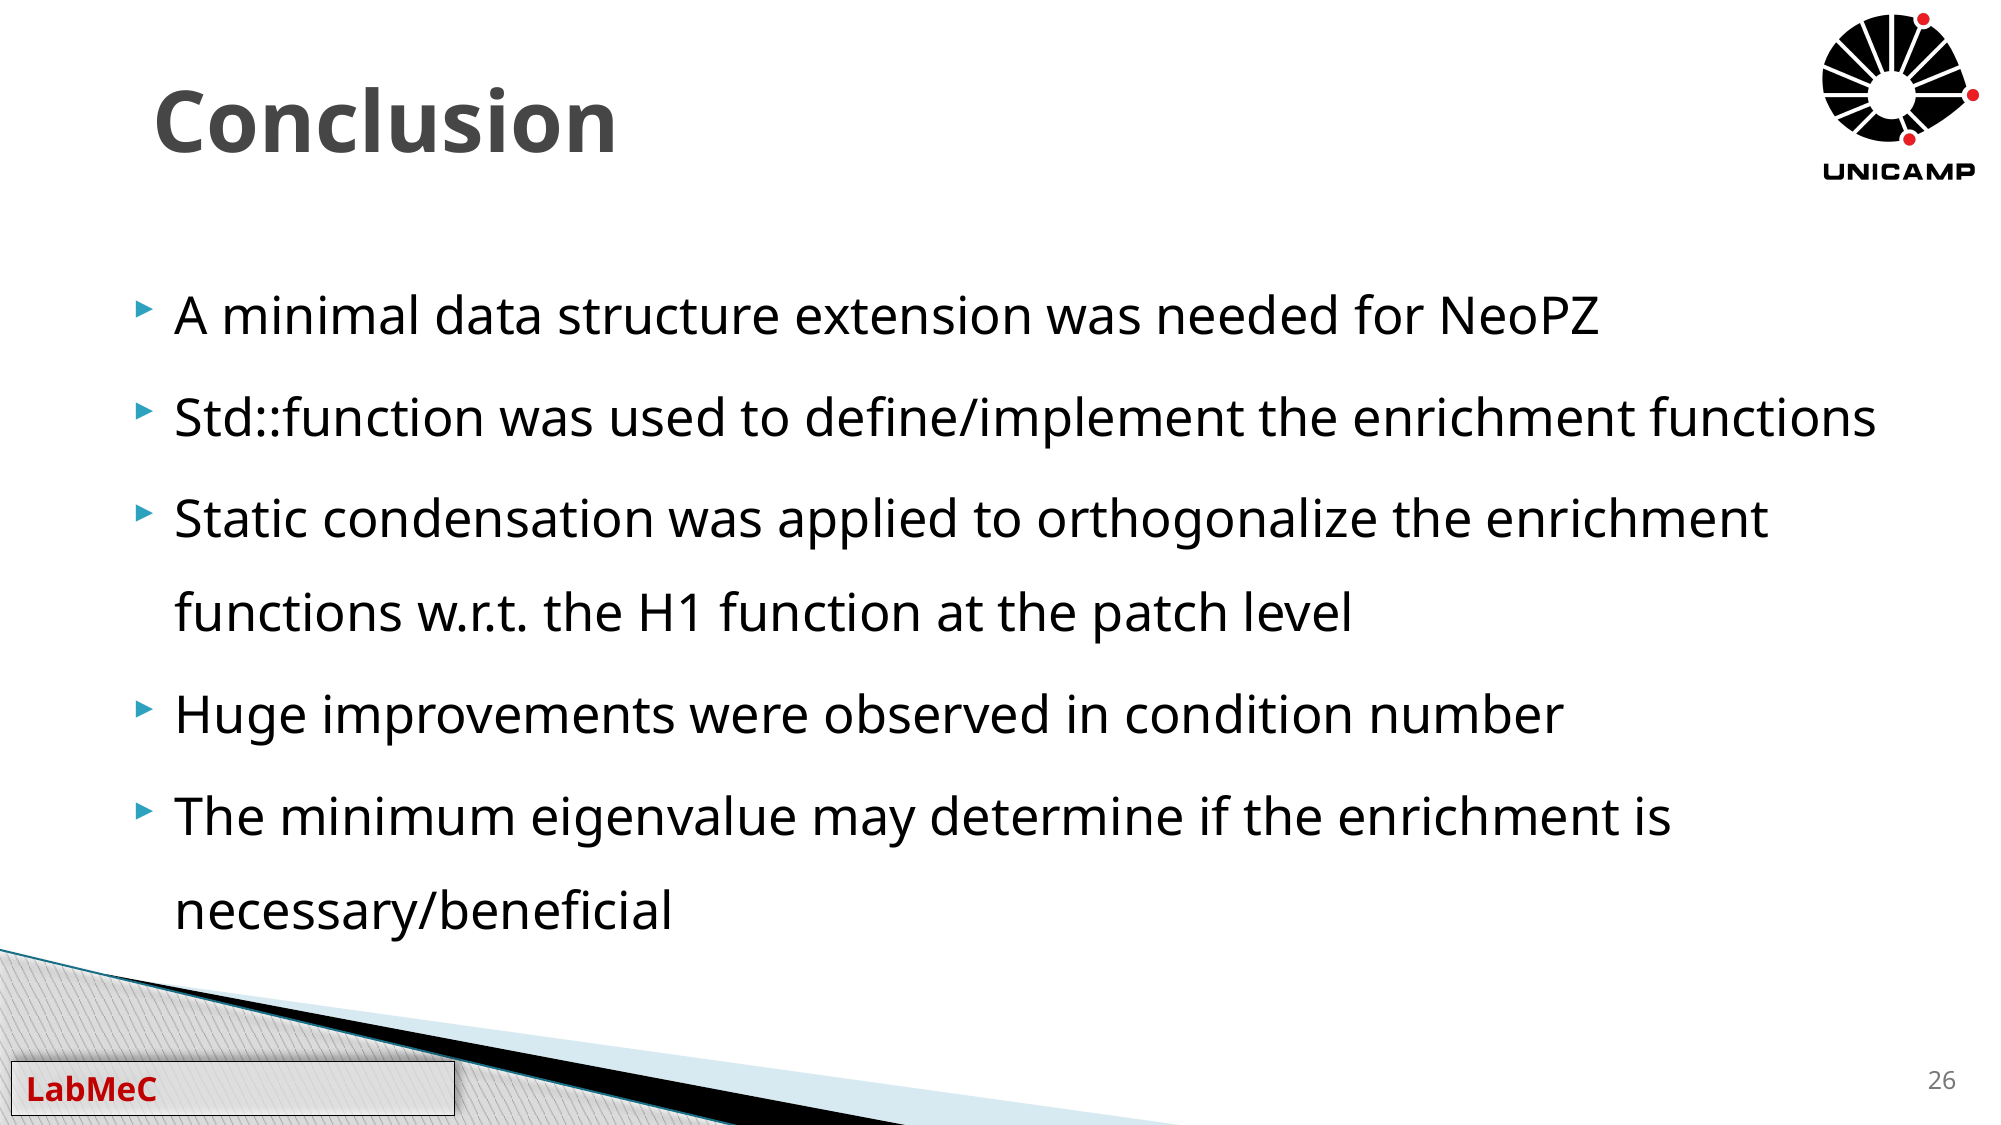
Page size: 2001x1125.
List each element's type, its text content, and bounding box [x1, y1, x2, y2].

list A minimal data structure extension was needed for NeoPZ Std::function was used to define/implement the enrichment functions Static condensation was applied to orthogonalize the enrichment functions w.r.t. the H1 function at the patch level Huge improvements were observed in condition number The minimum eigenvalue may determine if the enrichment is necessary/beneficial [99, 243, 1900, 986]
picture [1822, 13, 1979, 180]
title Conclusion [137, 59, 1863, 278]
slide_number 26 [1891, 1051, 1972, 1112]
